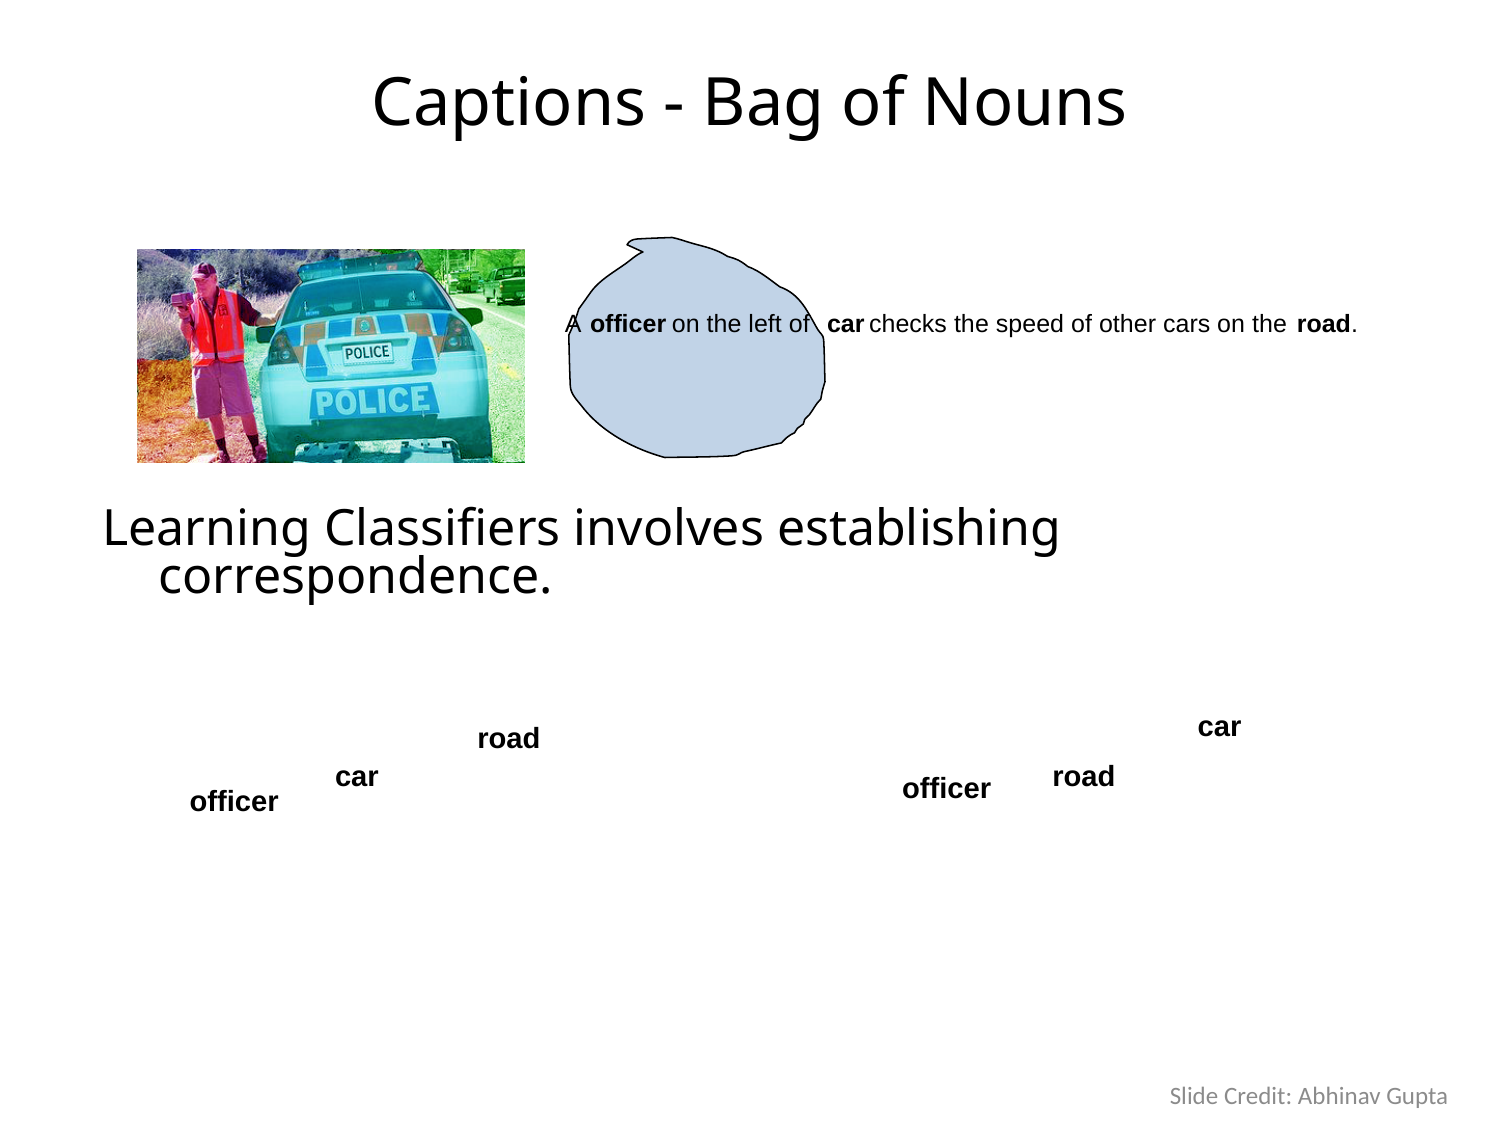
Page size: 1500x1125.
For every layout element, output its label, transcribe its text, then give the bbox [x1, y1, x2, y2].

text_box car [812, 299, 854, 345]
text_box [585, 237, 800, 300]
text_box road [462, 712, 563, 763]
text_box road. [1303, 299, 1382, 345]
text_box car [1182, 699, 1257, 750]
list Learning Classifiers involves establishing correspondence. [87, 500, 1438, 575]
text_box road [1037, 749, 1138, 800]
text_box A [550, 299, 575, 345]
title Captions - Bag of Nouns [75, 5, 1425, 193]
text_box officer [174, 774, 294, 825]
text_box car [320, 749, 394, 800]
text_box [569, 345, 826, 458]
footer Slide Credit: Abhinav Gupta [1071, 1065, 1500, 1125]
text_box on the left of [657, 300, 812, 345]
text_box checks the speed of other cars on the [854, 299, 1303, 345]
text_box officer [575, 299, 682, 345]
picture [137, 249, 526, 463]
text_box officer [887, 762, 1007, 813]
